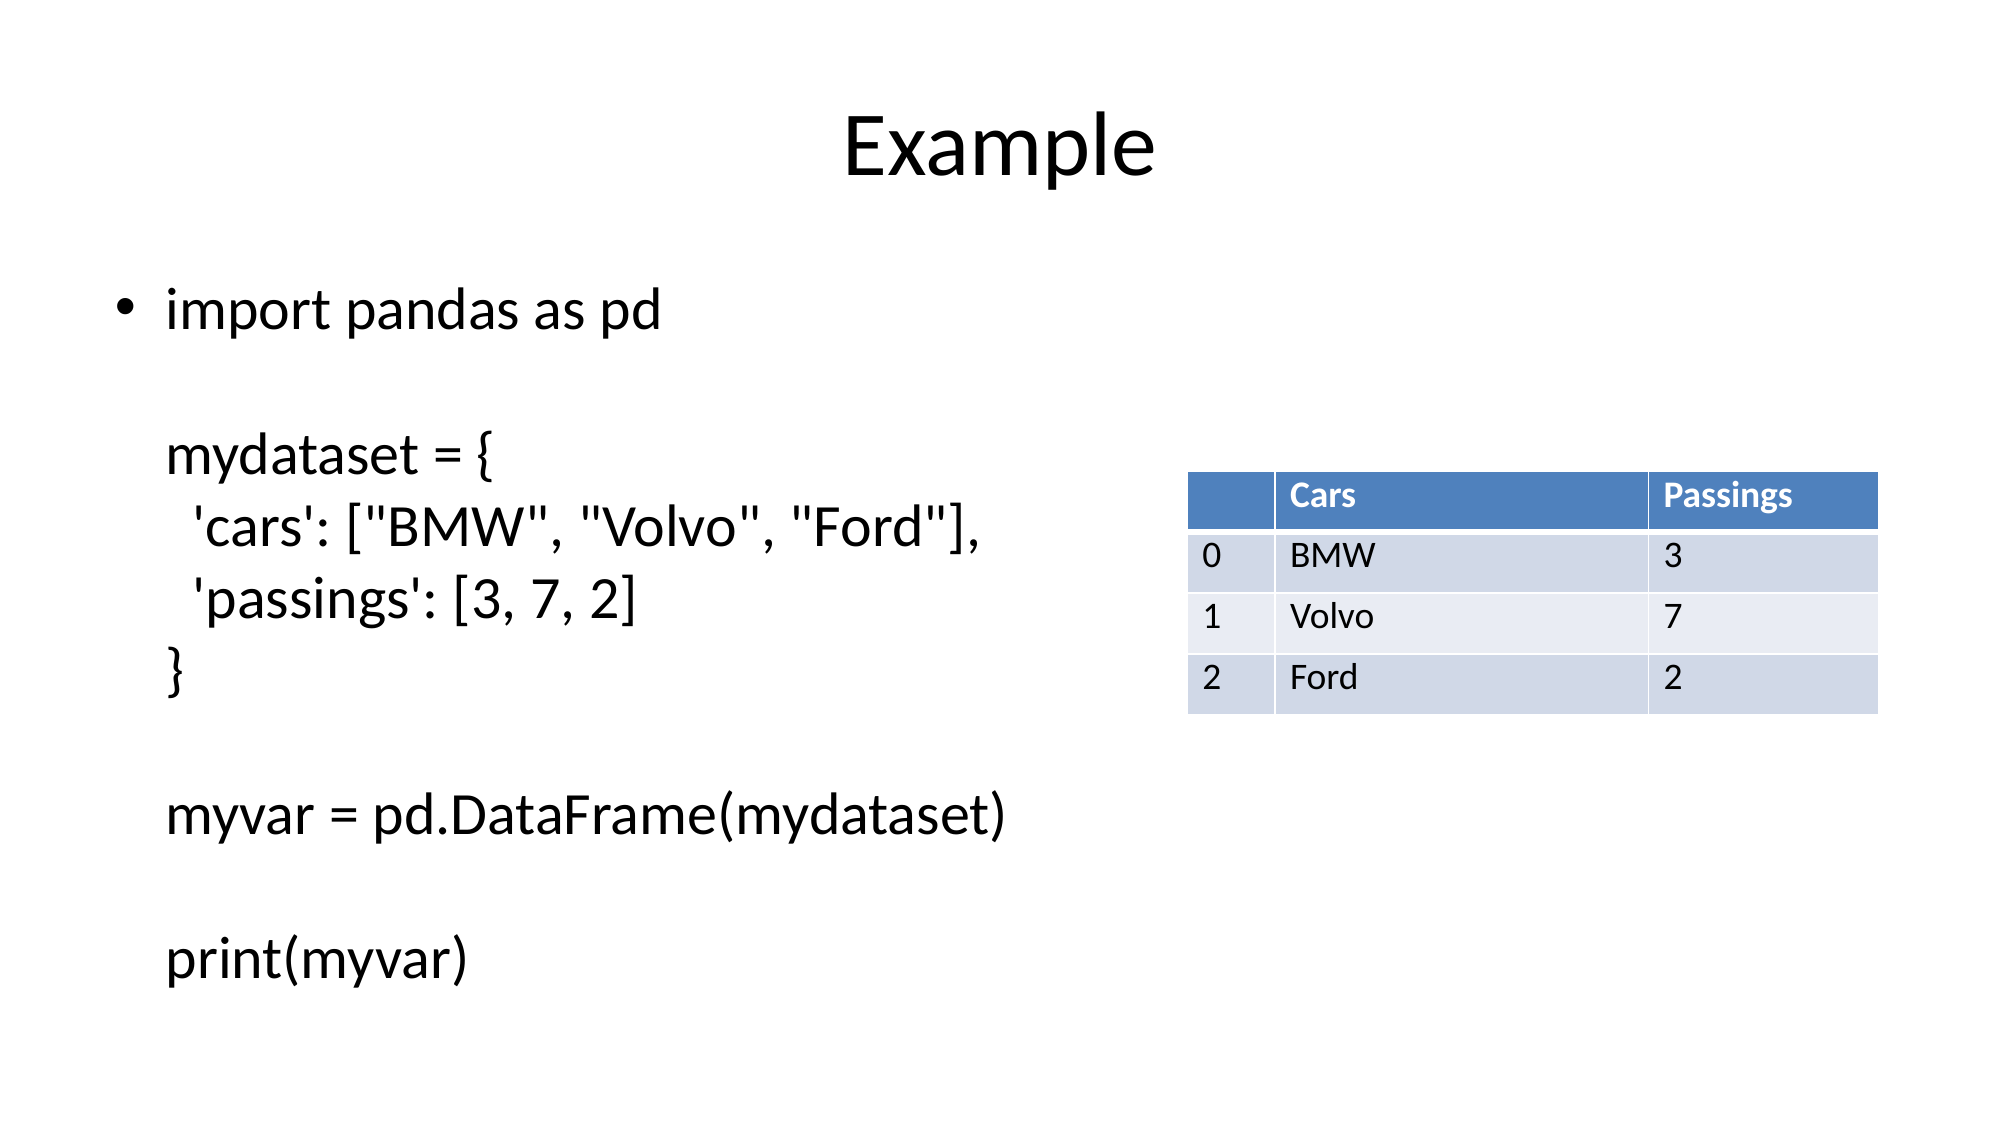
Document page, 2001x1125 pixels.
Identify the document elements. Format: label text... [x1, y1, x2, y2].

table_cell 3 [1649, 535, 1878, 592]
table_cell 2 [1649, 655, 1878, 714]
table_cell Volvo [1276, 594, 1648, 653]
table_header Passings [1649, 472, 1878, 529]
table_cell 2 [1188, 655, 1274, 714]
table_header Cars [1276, 472, 1648, 529]
table_cell 1 [1188, 594, 1274, 653]
table_cell 0 [1188, 535, 1274, 592]
table_cell Ford [1276, 655, 1648, 714]
table_cell BMW [1276, 535, 1648, 592]
table_cell 7 [1649, 594, 1878, 653]
table_header [1188, 472, 1274, 529]
title Example [99, 45, 1900, 233]
list import pandas as pd mydataset = { 'cars': ["BMW", "Volvo", "Ford"], 'passings': [3, 7, 2] } myvar = pd.DataFrame(mydataset) print(myvar) [99, 262, 1900, 1005]
